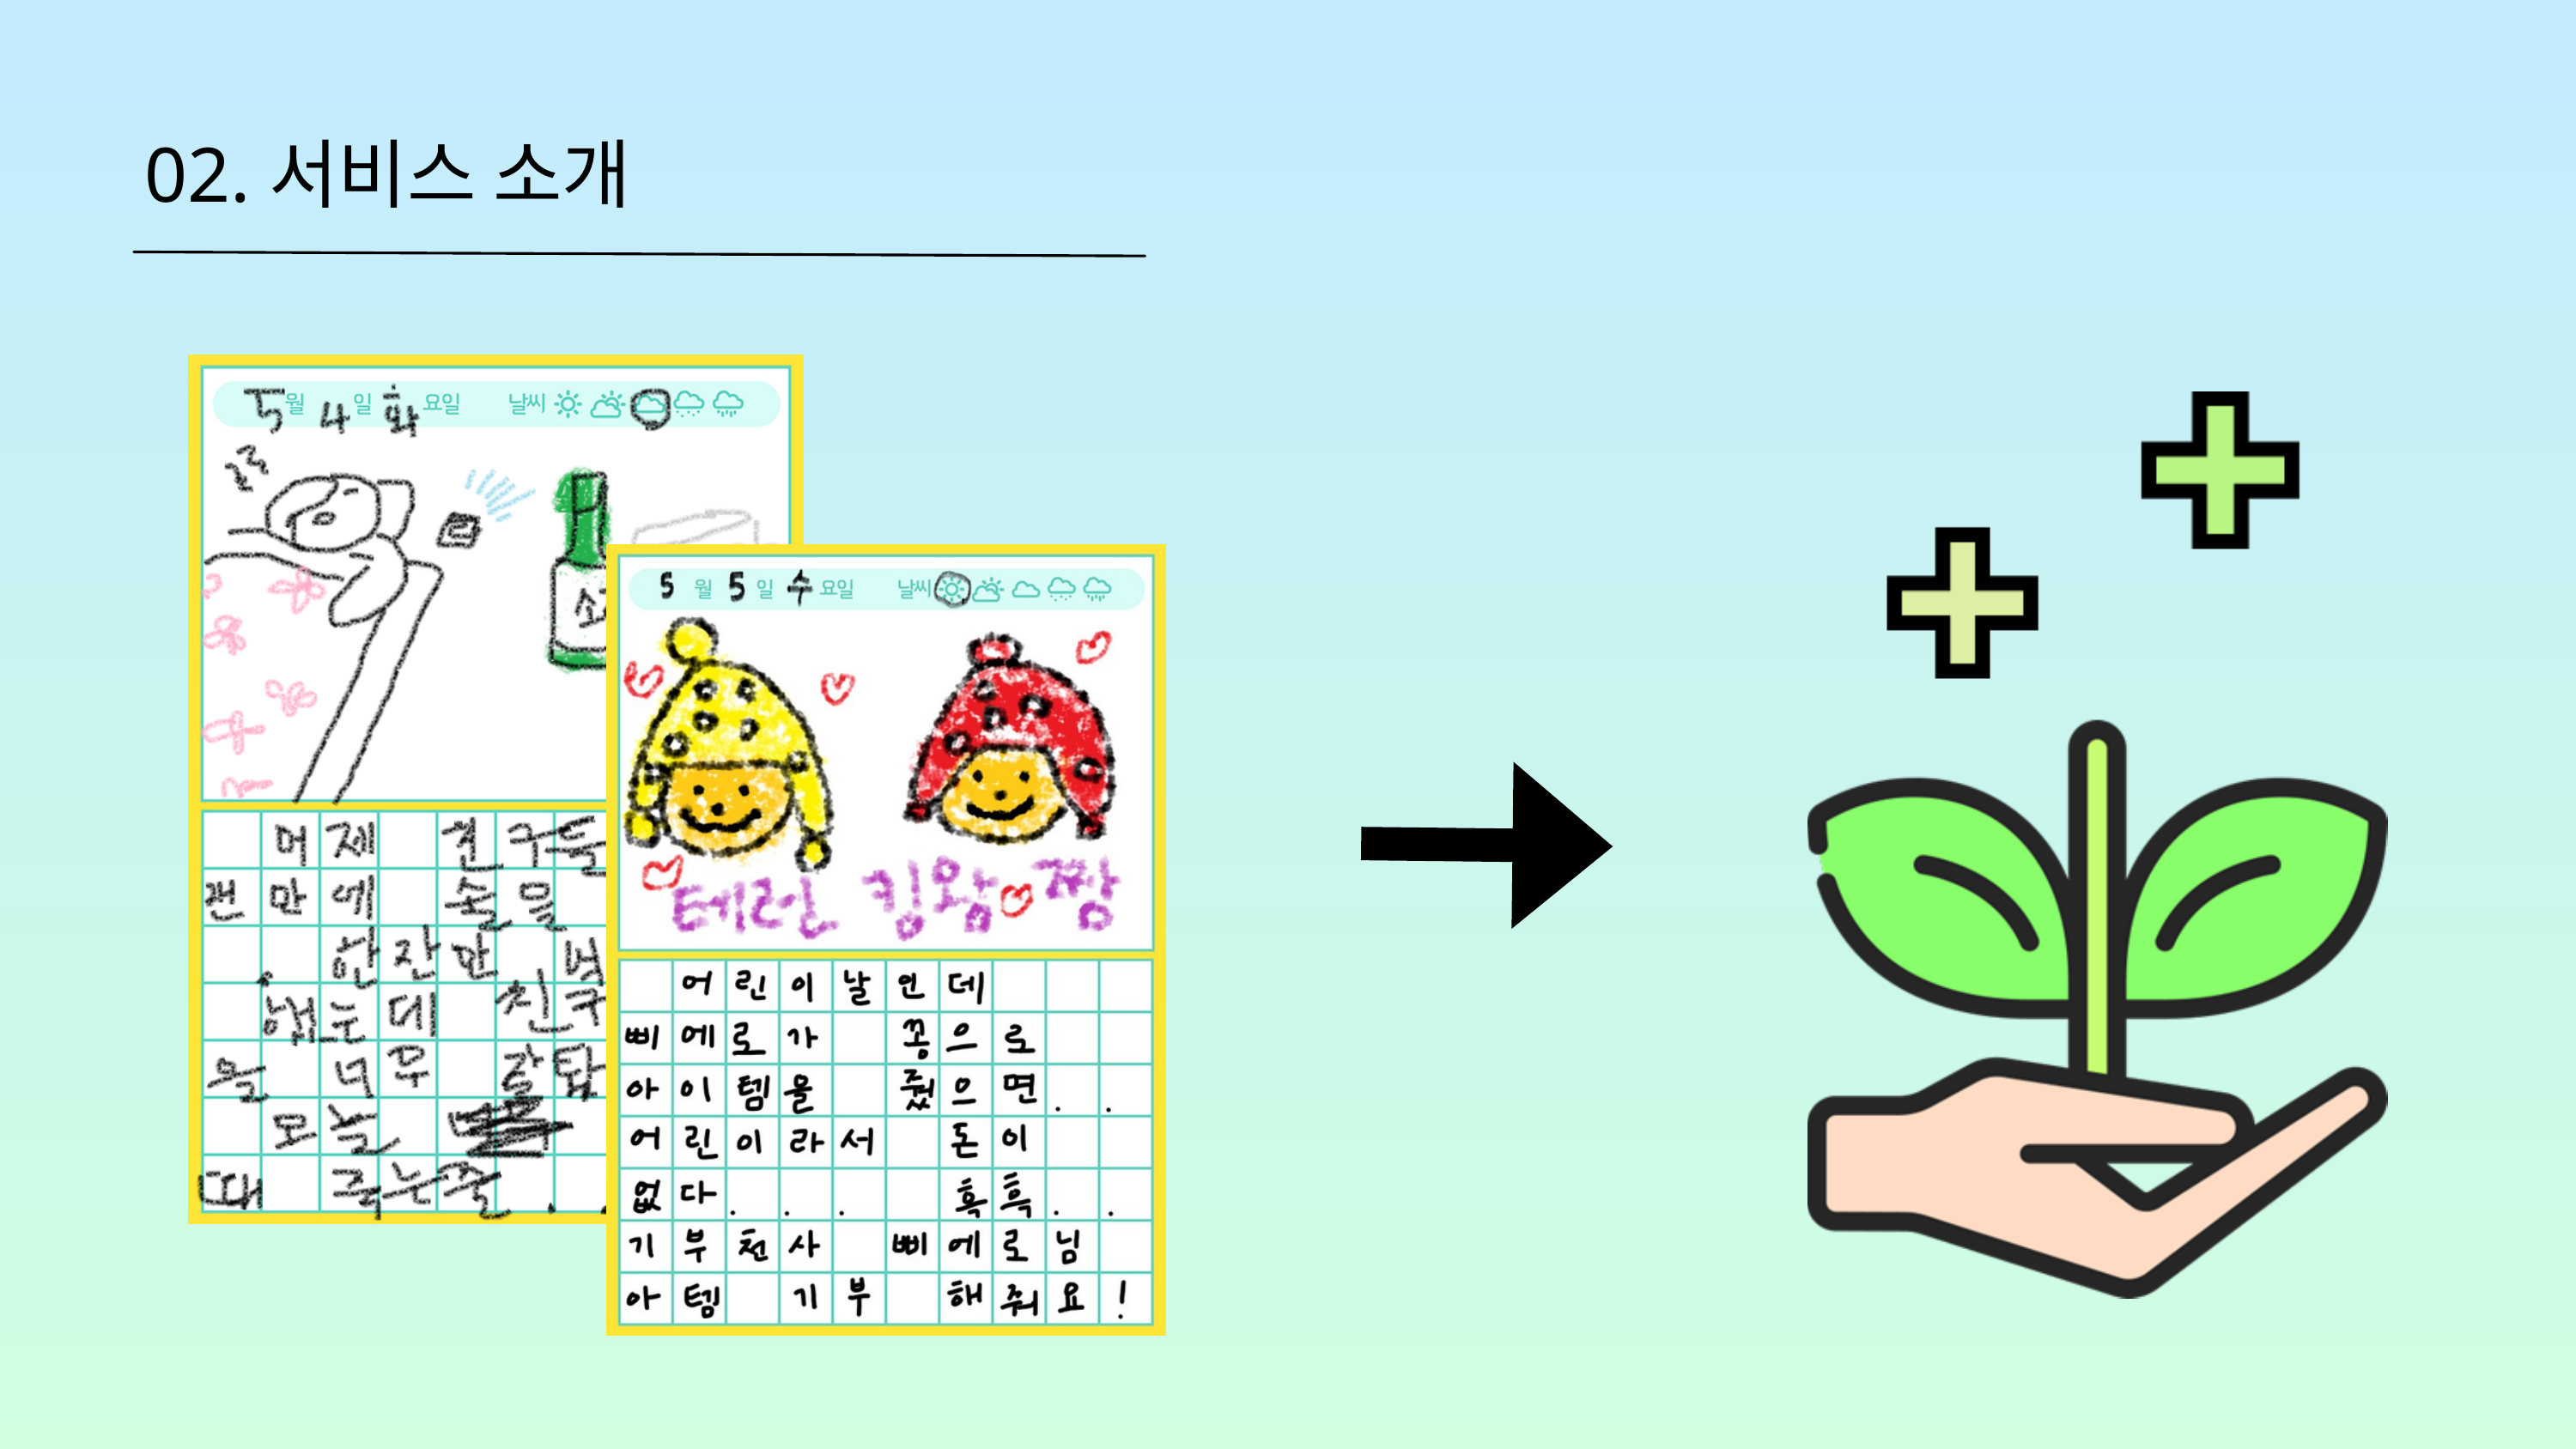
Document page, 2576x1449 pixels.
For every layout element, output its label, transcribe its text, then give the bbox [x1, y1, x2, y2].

text_box 02.서비스 소개 [144, 82, 984, 217]
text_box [188, 354, 2388, 1336]
